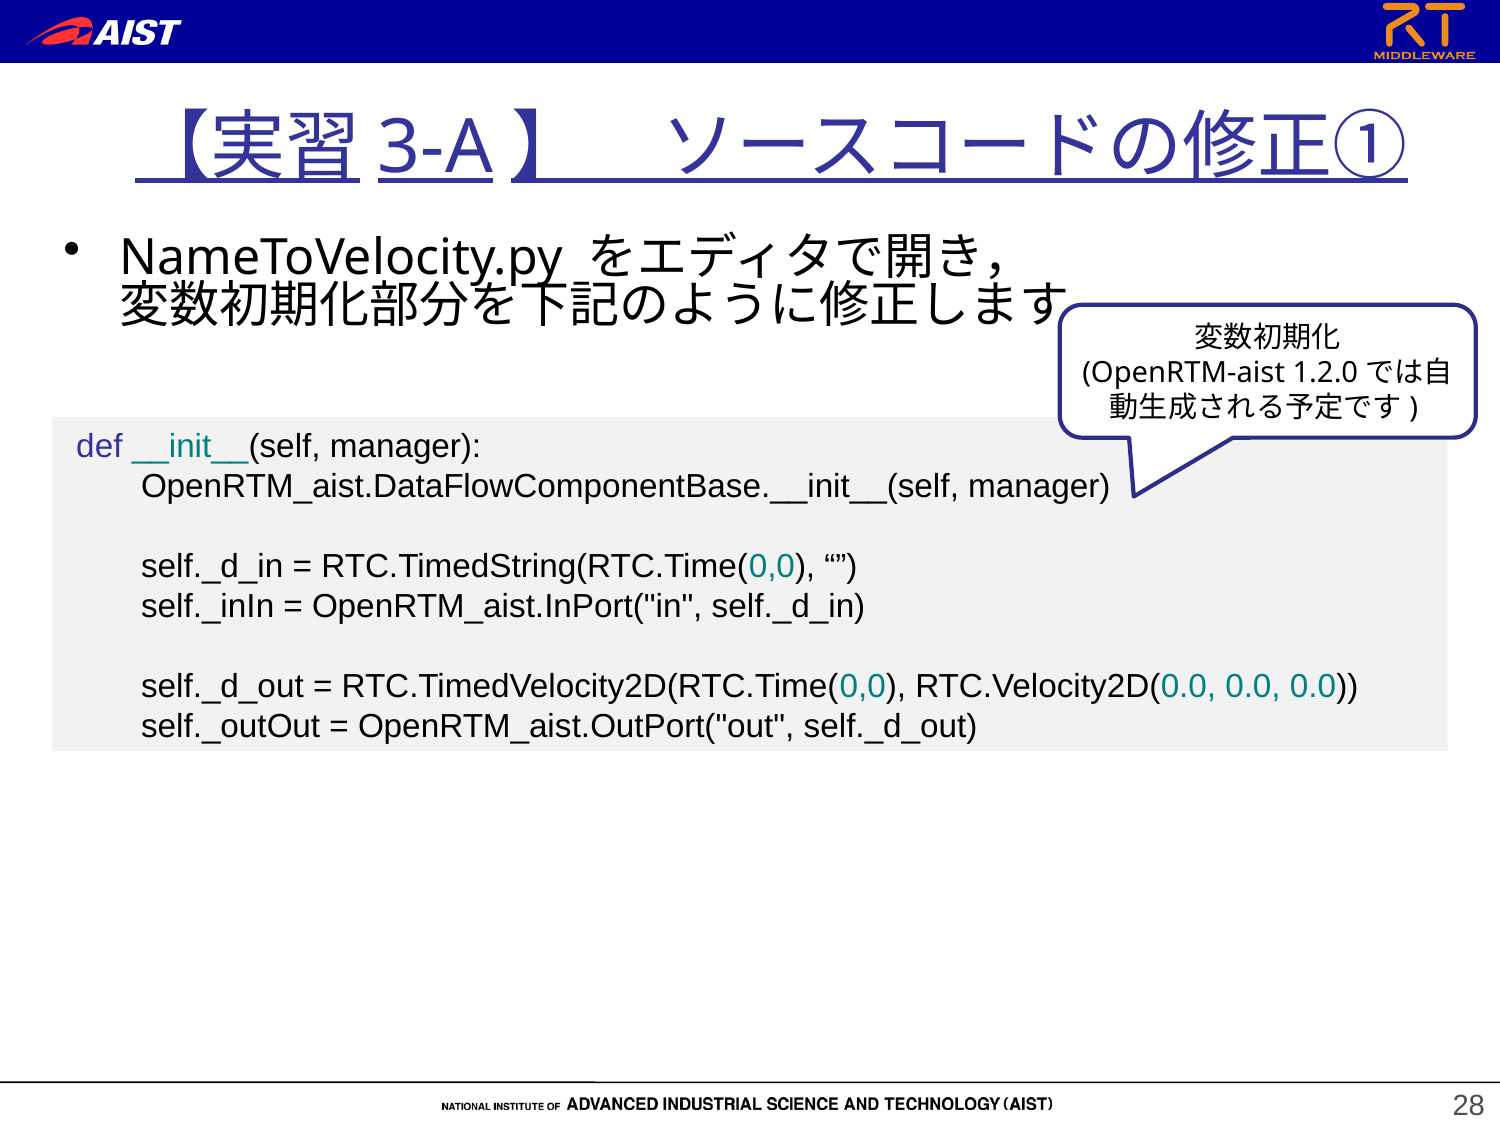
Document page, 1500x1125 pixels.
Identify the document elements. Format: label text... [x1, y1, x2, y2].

text_box NameToVelocity.py をエディタで開き， 変数初期化部分を下記のように修正します [48, 229, 1345, 414]
text_box def __init__(self, manager): OpenRTM_aist.DataFlowComponentBase.__init__(self, manager) self._d_in = RTC.TimedString(RTC.Time(0,0), “”) self._inIn = OpenRTM_aist.InPort("in", self._d_in) self._d_out = RTC.TimedVelocity2D(RTC.Time(0,0), RTC.Velocity2D(0.0, 0.0, 0.0)) self._outOut = OpenRTM_aist.OutPort("out", self._d_out) [52, 416, 1448, 752]
picture [0, 0, 1500, 63]
text_box 【実習3-A】 ソースコードの修正① [111, 89, 1432, 195]
text_box 変数初期化 (OpenRTM-aist 1.2.0では自動生成される予定です) [1057, 302, 1478, 499]
slide_number 28 [1149, 1078, 1500, 1125]
picture [442, 1097, 1052, 1110]
